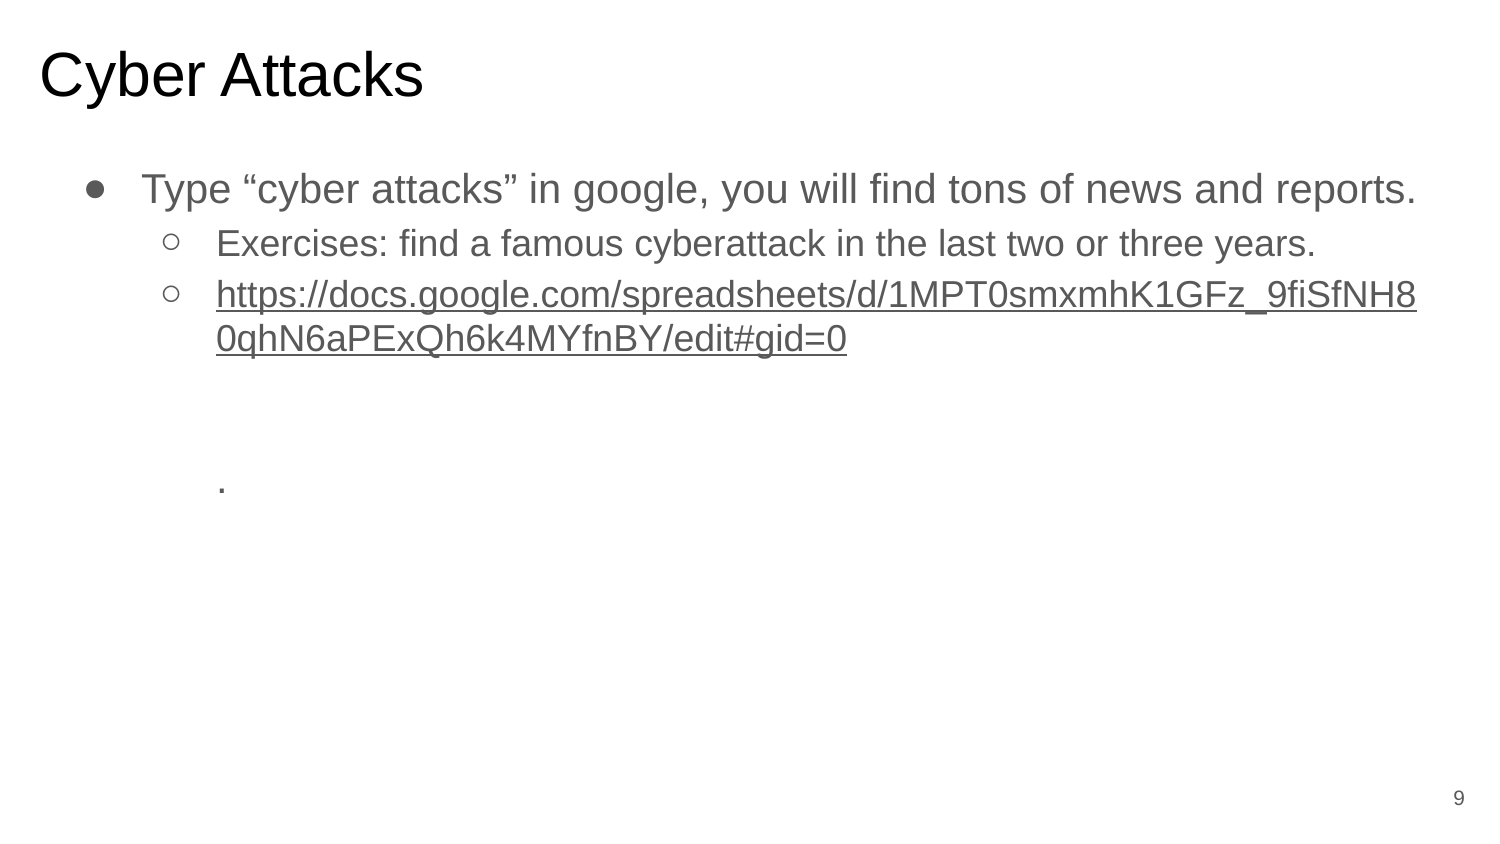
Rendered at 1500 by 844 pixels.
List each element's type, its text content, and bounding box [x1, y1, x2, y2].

title Cyber Attacks [24, 19, 1423, 114]
list Type “cyber attacks” in google, you will find tons of news and reports. Exercises: find a famous cyberattack in the last two or three years. https://docs.google.com/spreadsheets/d/1MPT0smxmhK1GFz_9fiSfNH80qhN6aPExQh6k4MYfnBY/edit#gid=0 . [51, 139, 1449, 750]
slide_number ‹#› [1389, 764, 1480, 830]
